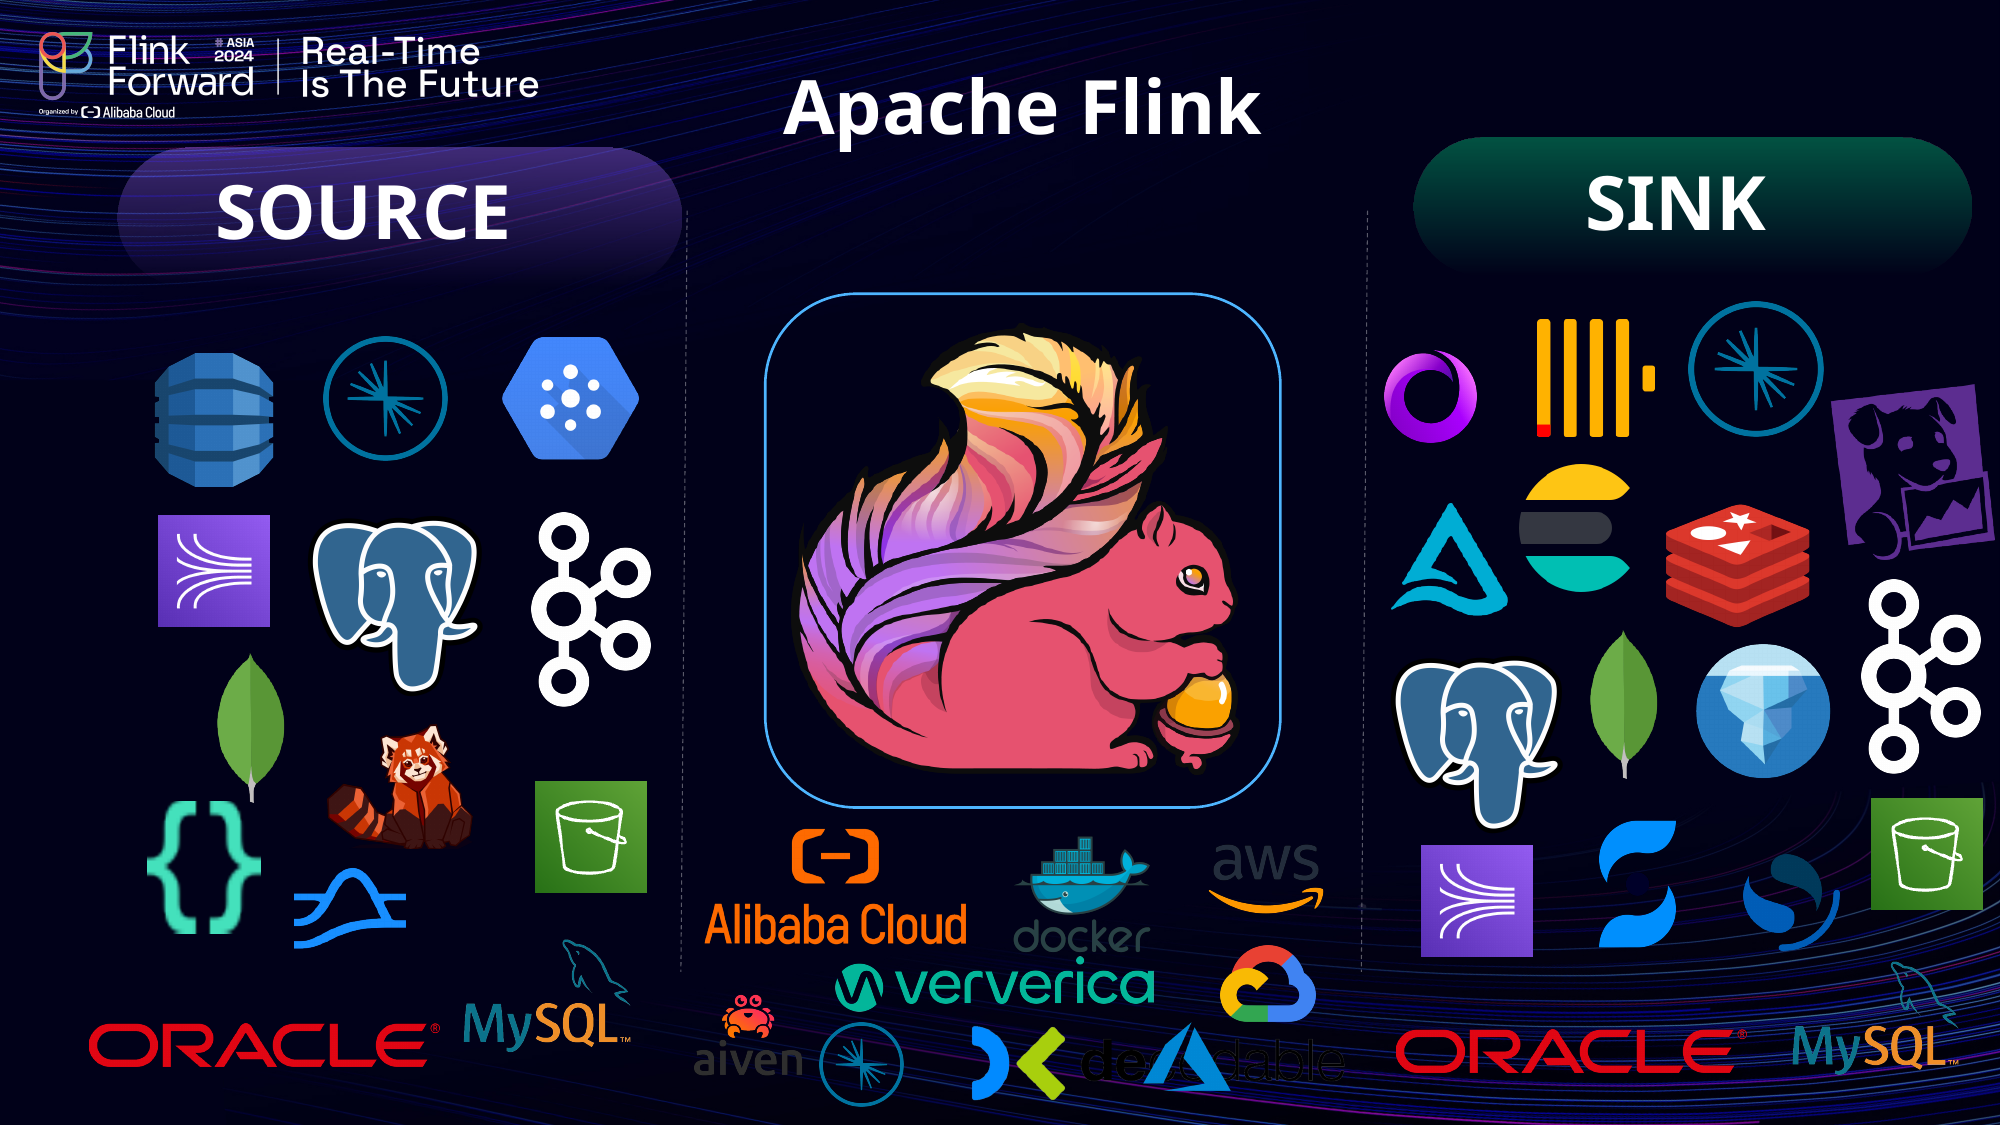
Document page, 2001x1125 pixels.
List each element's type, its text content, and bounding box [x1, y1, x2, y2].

text_box [1411, 135, 1974, 278]
text_box SINK [1570, 148, 1782, 254]
picture [0, 0, 2000, 1125]
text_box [680, 210, 688, 957]
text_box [1360, 210, 1369, 973]
text_box SOURCE [200, 157, 527, 263]
text_box Apache Flink [681, 51, 1365, 157]
text_box [763, 292, 1282, 810]
text_box [115, 145, 683, 288]
